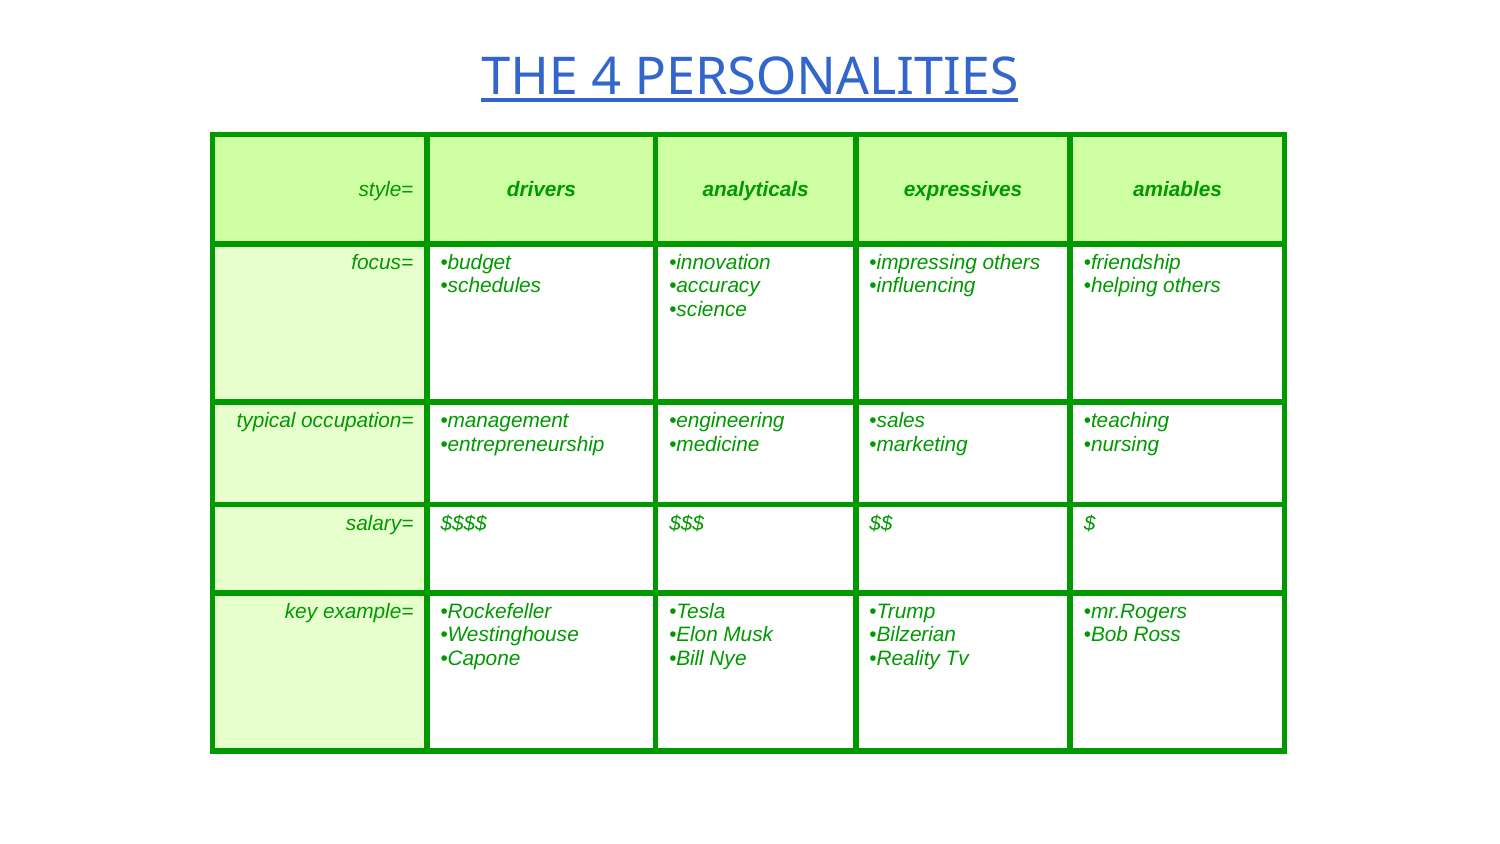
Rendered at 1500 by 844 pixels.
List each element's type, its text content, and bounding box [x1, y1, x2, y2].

table_header amiables [1073, 137, 1282, 241]
table_header expressives [859, 137, 1067, 241]
table_cell $$$$ [430, 507, 653, 590]
table_cell sales marketing [859, 405, 1067, 502]
table_cell mr.Rogers Bob Ross [1073, 596, 1282, 748]
table_cell salary= [215, 507, 424, 590]
table_header drivers [430, 137, 653, 241]
table_cell $$$ [658, 507, 853, 590]
text_box [0, 0, 1500, 75]
table_cell management entrepreneurship [430, 405, 653, 502]
table_header analyticals [658, 137, 853, 241]
table_cell $ [1073, 507, 1282, 590]
table_cell budget schedules [430, 247, 653, 399]
table_cell Trump Bilzerian Reality Tv [859, 596, 1067, 748]
table_cell key example= [215, 596, 424, 748]
table_cell impressing others influencing [859, 247, 1067, 399]
table_cell teaching nursing [1073, 405, 1282, 502]
table_cell engineering medicine [658, 405, 853, 502]
table_cell $$ [859, 507, 1067, 590]
table_header style= [215, 137, 424, 241]
title THE 4 PERSONALITIES [0, 75, 1500, 110]
table_cell Tesla Elon Musk Bill Nye [658, 596, 853, 748]
table_cell typical occupation= [215, 405, 424, 502]
table_cell Rockefeller Westinghouse Capone [430, 596, 653, 748]
table_cell focus= [215, 247, 424, 399]
table_cell innovation accuracy science [658, 247, 853, 399]
table_cell friendship helping others [1073, 247, 1282, 399]
